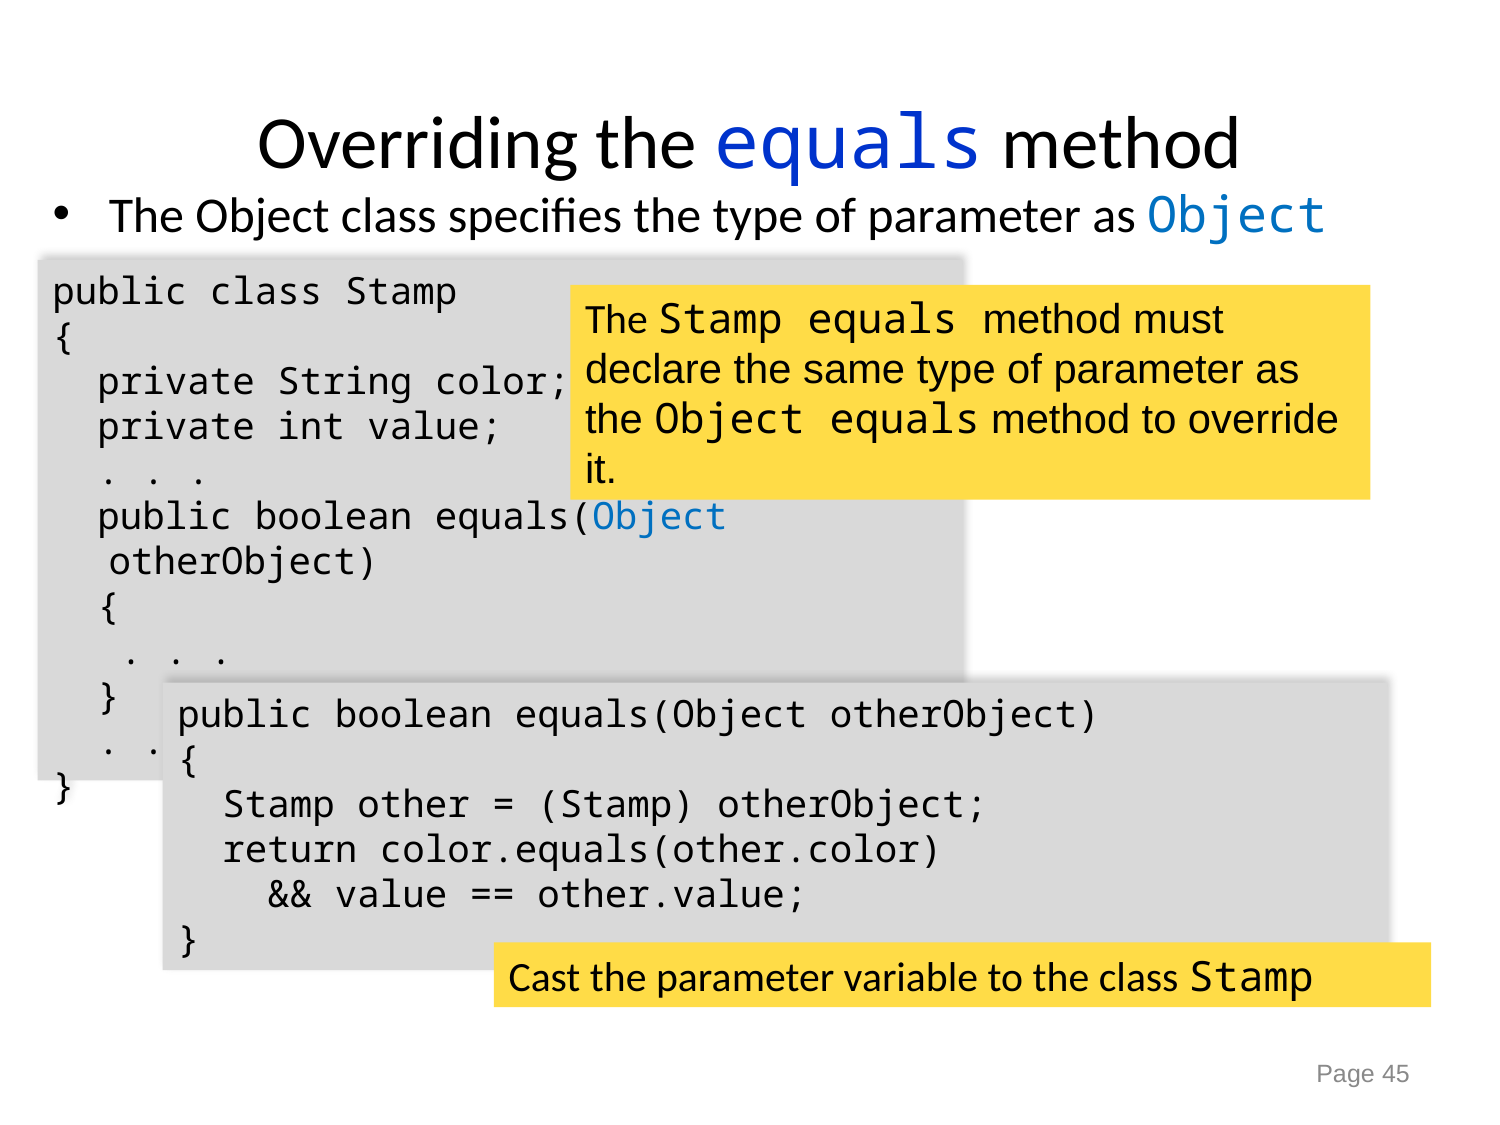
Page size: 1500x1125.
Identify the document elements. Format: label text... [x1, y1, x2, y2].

title Overriding the equals method [75, 45, 1425, 174]
text_box The Stamp equals method must declare the same type of parameter as the Object equals method to override it. [570, 284, 1371, 500]
text_box Cast the parameter variable to the class Stamp [493, 942, 1432, 1008]
slide_number Page 45 [1074, 1042, 1425, 1103]
text_box public class Stamp { private String color; private int value; . . . public boolean equals(Object otherObject) { . . . } . . . } [37, 259, 963, 781]
list The Object class specifies the type of parameter as Object [37, 174, 1463, 1025]
text_box public boolean equals(Object otherObject) { Stamp other = (Stamp) otherObject; return color.equals(other.color) && value == other.value; } [162, 682, 1388, 971]
